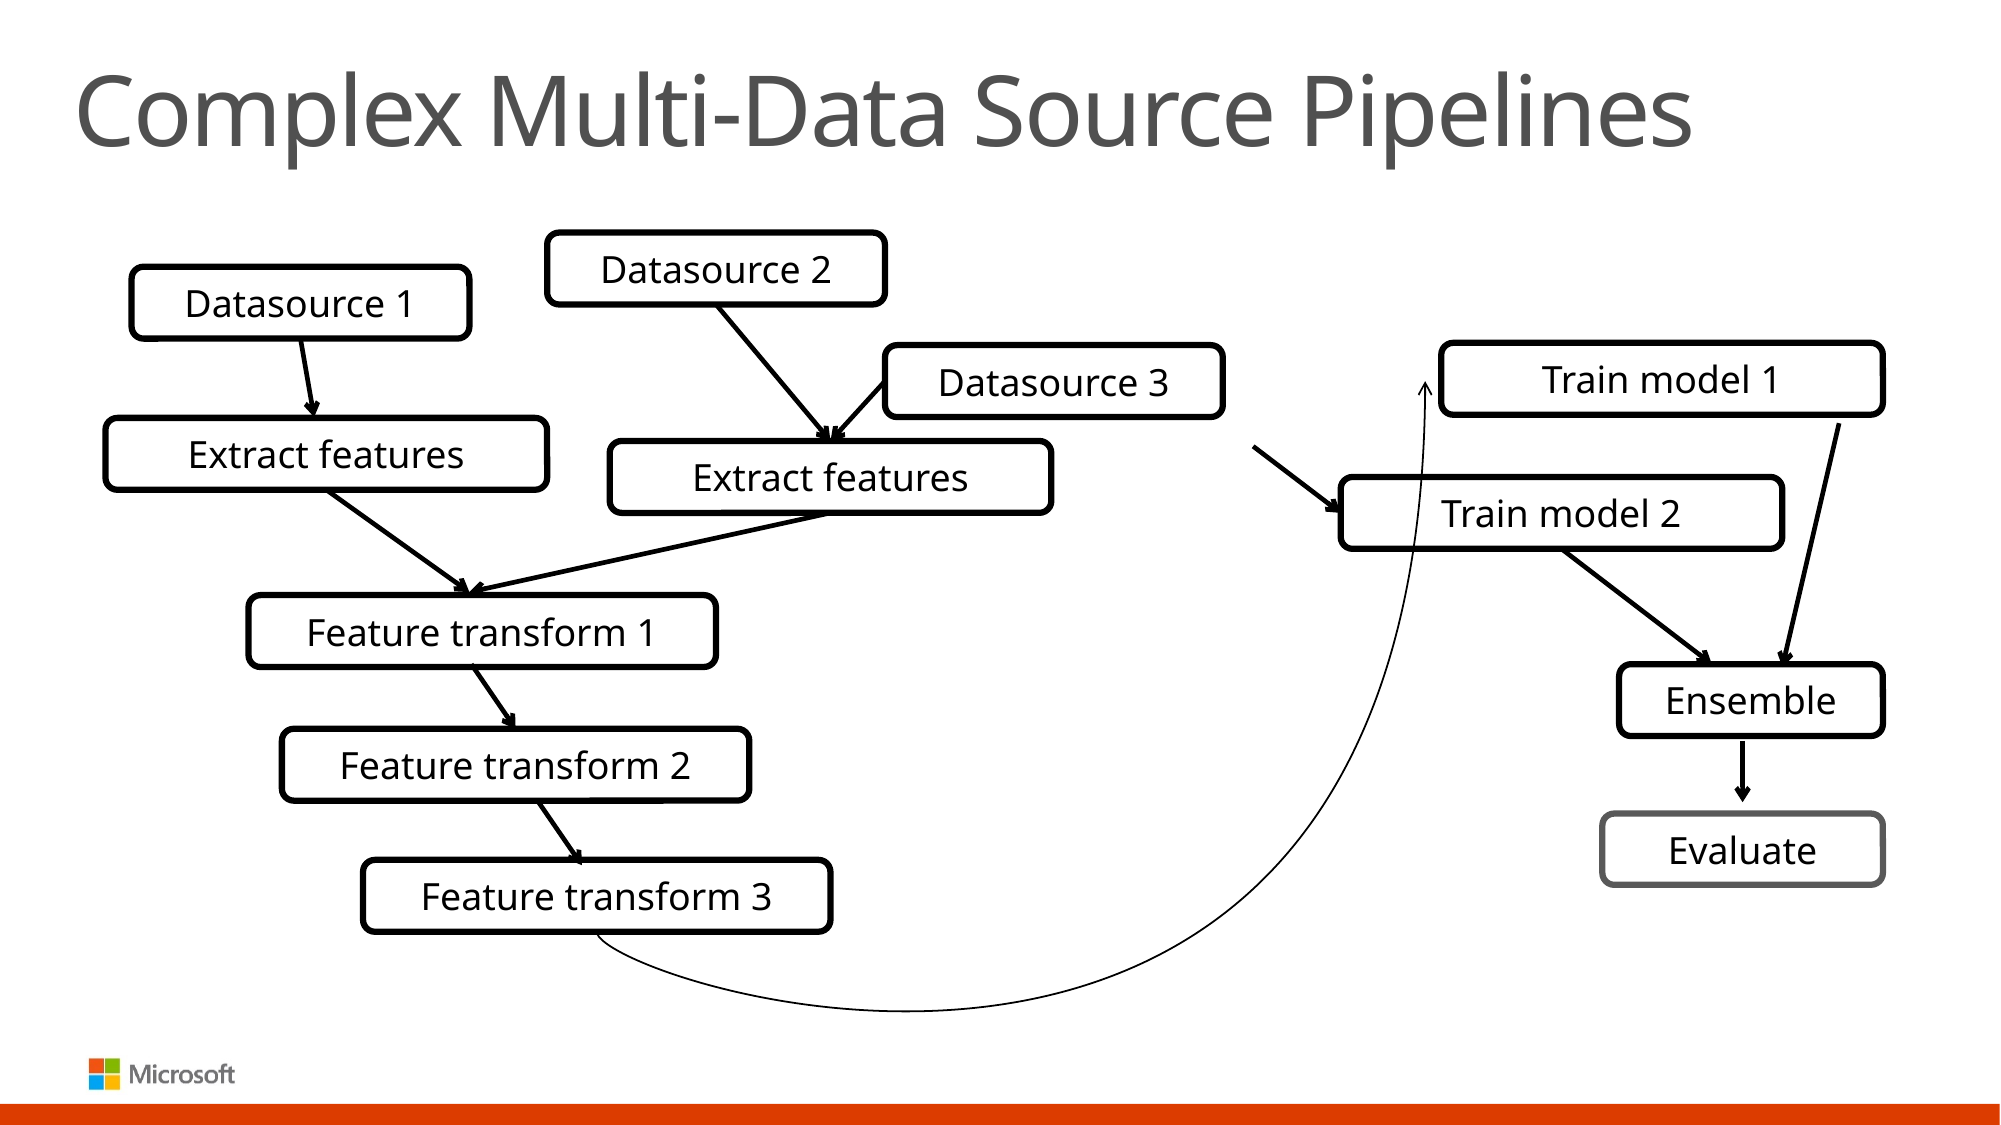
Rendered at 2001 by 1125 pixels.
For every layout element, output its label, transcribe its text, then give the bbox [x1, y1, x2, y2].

picture [85, 1055, 240, 1095]
title Complex Multi-Data Source Pipelines [0, 47, 1956, 200]
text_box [105, 232, 1884, 932]
